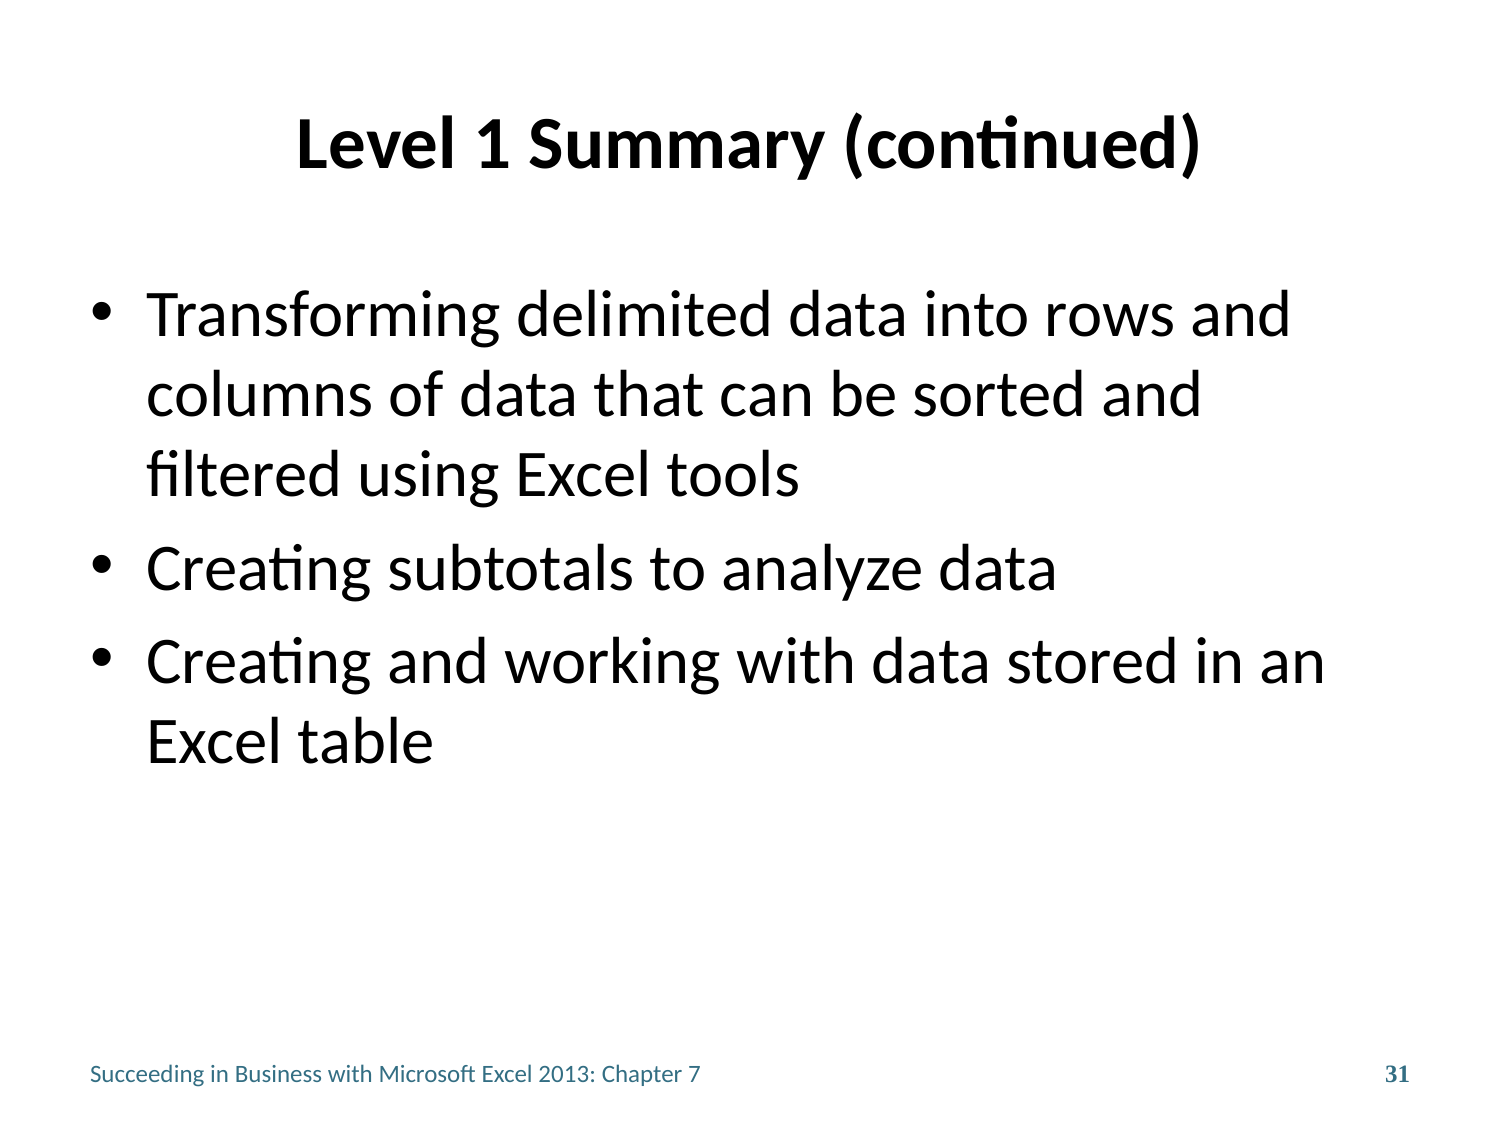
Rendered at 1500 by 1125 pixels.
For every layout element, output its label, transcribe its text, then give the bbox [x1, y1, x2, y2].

list Transforming delimited data into rows and columns of data that can be sorted and filtered using Excel tools Creating subtotals to analyze data Creating and working with data stored in an Excel table [75, 262, 1425, 1005]
footer Succeeding in Business with Microsoft Excel 2013: Chapter 7 [75, 1042, 963, 1103]
title Level 1 Summary (continued) [75, 45, 1425, 233]
slide_number 31 [1074, 1042, 1425, 1103]
